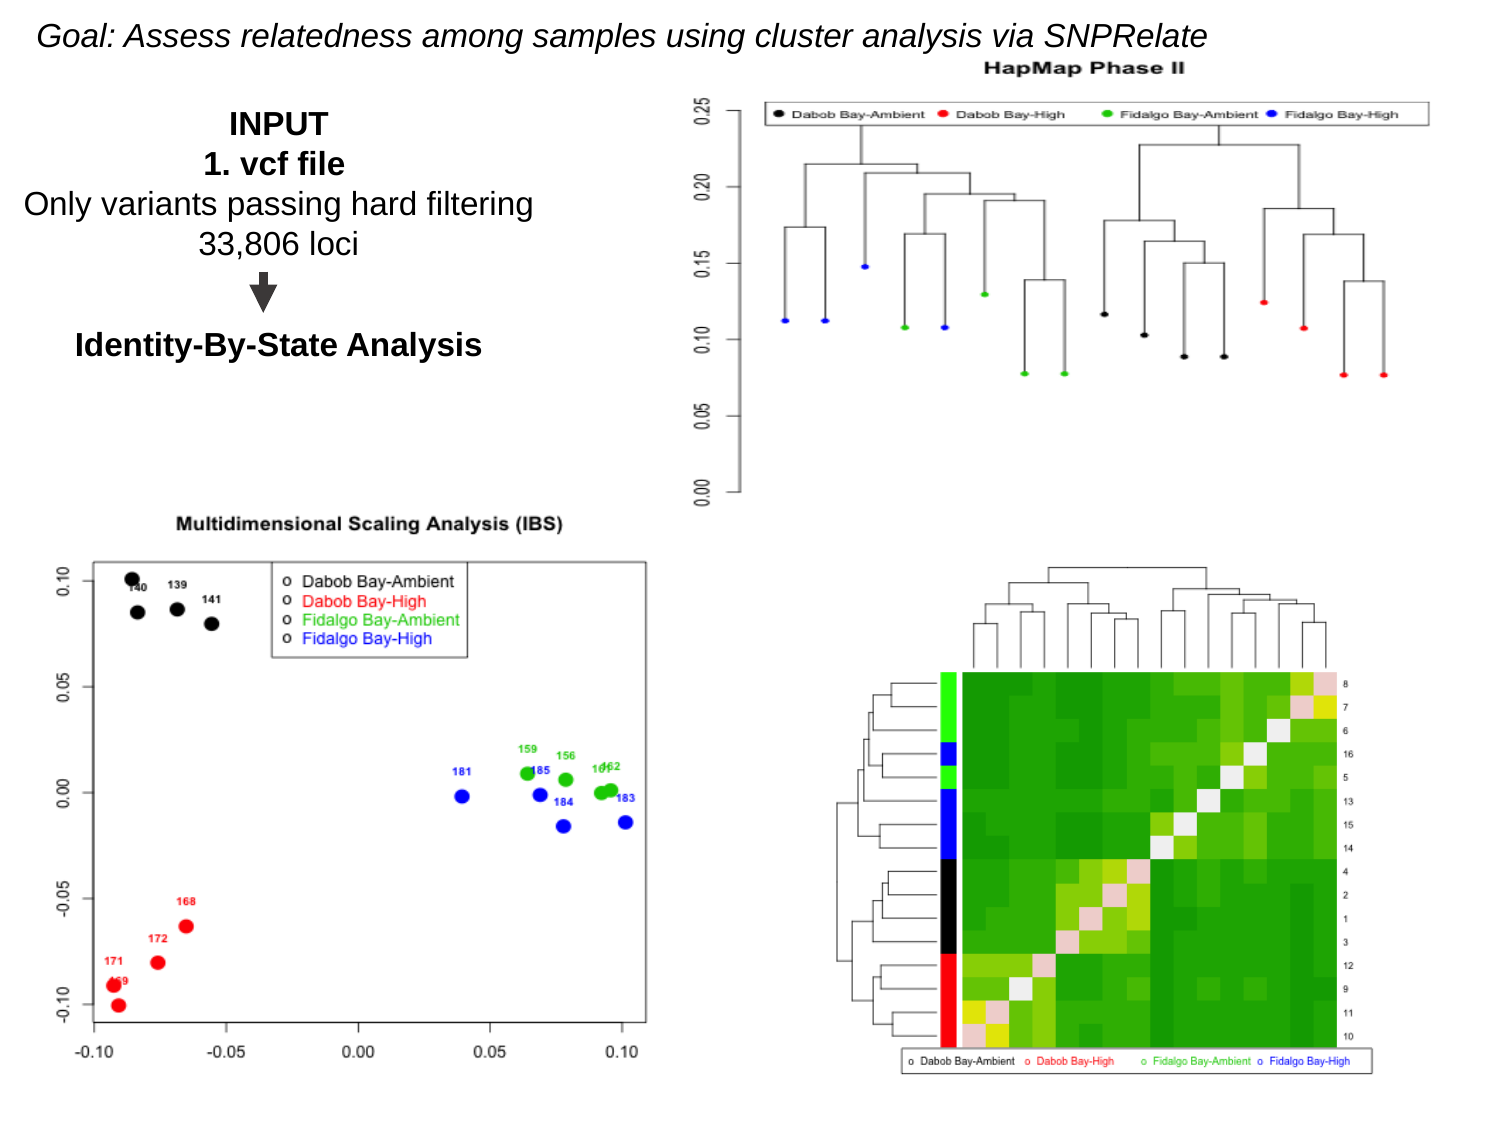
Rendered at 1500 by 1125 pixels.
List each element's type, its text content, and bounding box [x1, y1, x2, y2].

picture [10, 33, 1483, 1120]
text_box INPUT 1. vcf file Only variants passing hard filtering 33,806 loci [0, 94, 559, 270]
text_box Identity-By-State Analysis [59, 315, 499, 371]
text_box Goal: Assess relatedness among samples using cluster analysis via SNPRelate [21, 6, 1365, 62]
